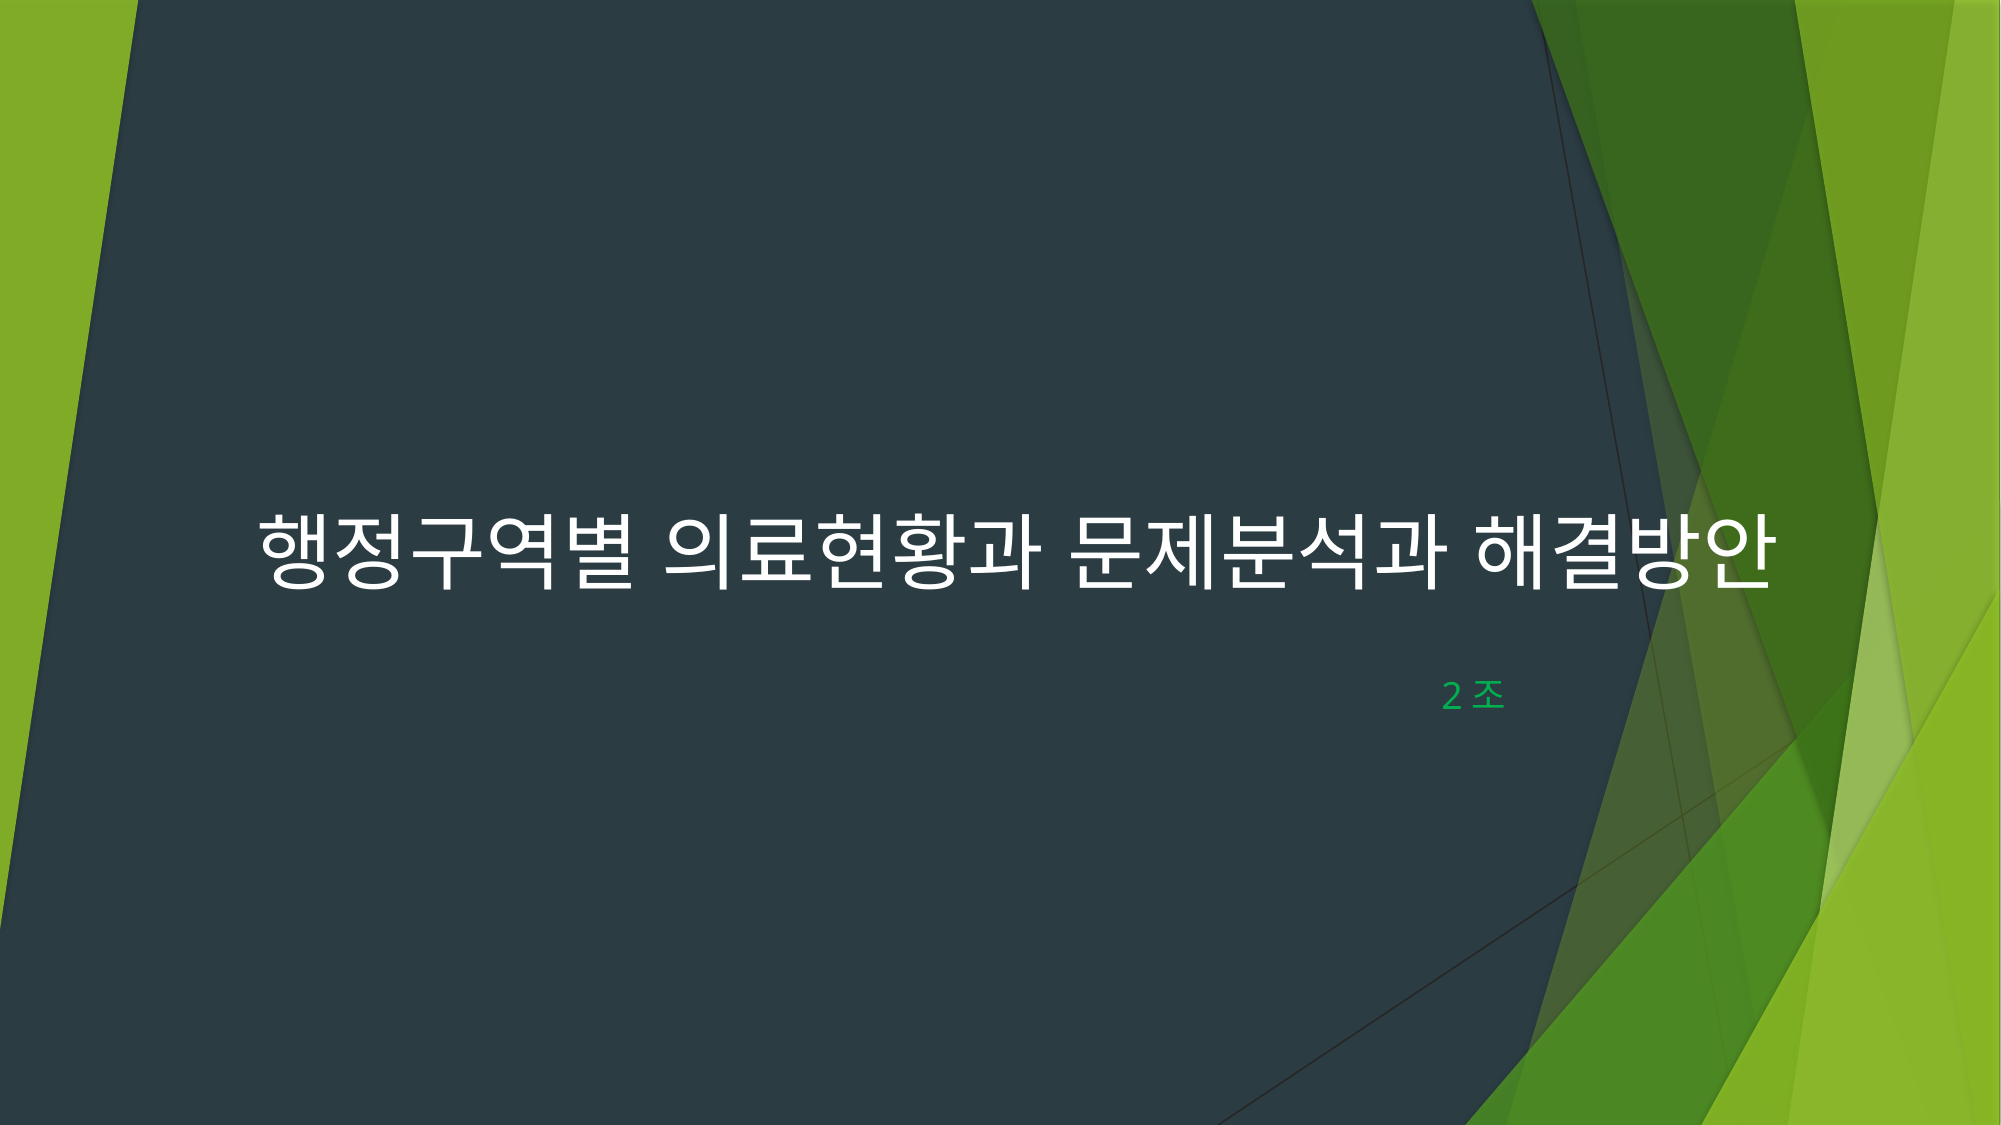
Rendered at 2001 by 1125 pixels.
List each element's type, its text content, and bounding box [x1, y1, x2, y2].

title 행정구역별 의료현황과 문제분석과 해결방안 [90, 338, 1795, 609]
subtitle 2조 [247, 664, 1522, 845]
